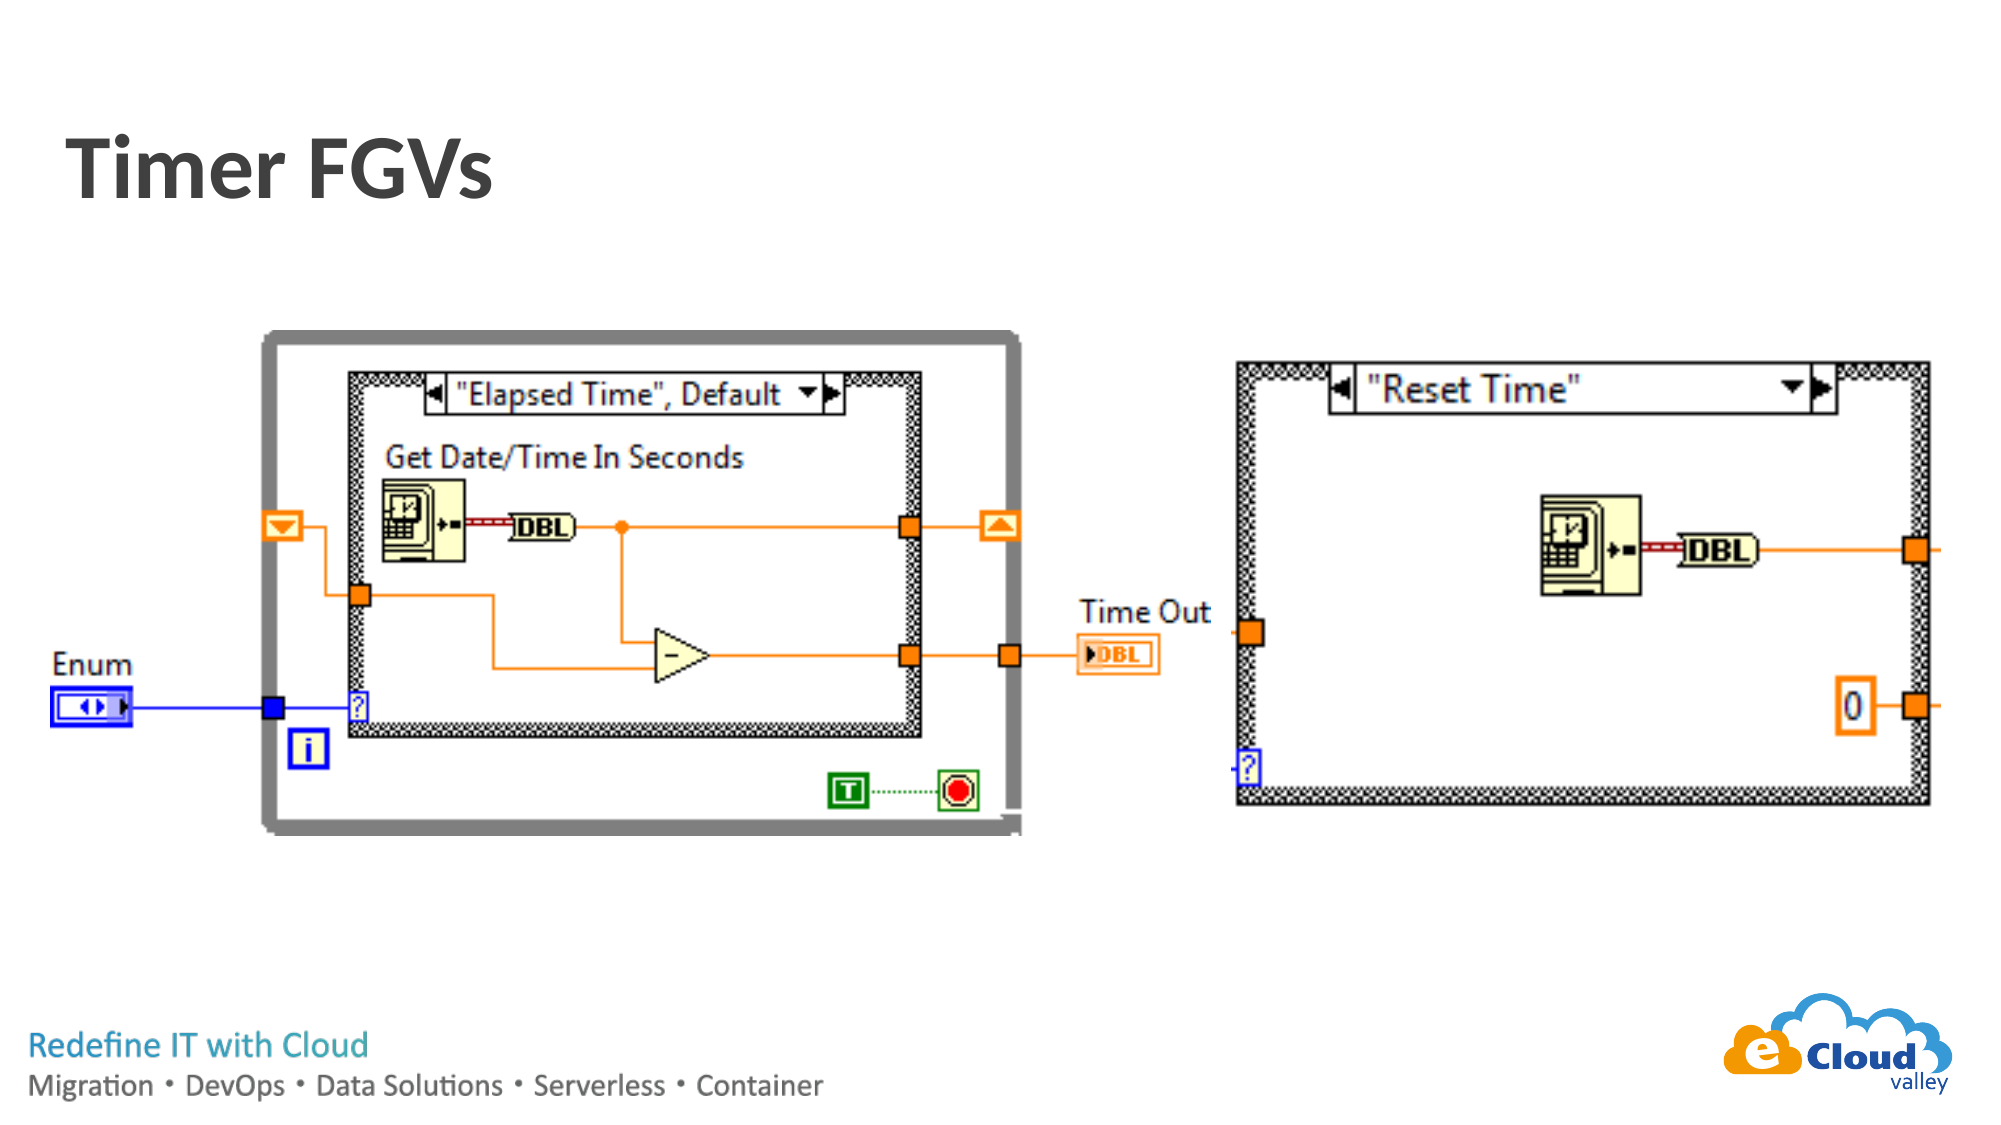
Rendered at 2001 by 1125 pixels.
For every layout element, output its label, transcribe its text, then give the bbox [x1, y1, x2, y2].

title Timer FGVs [50, 59, 1941, 278]
picture [1231, 356, 1941, 810]
picture [50, 330, 1211, 836]
picture [1688, 961, 1987, 1124]
picture [11, 1012, 837, 1118]
